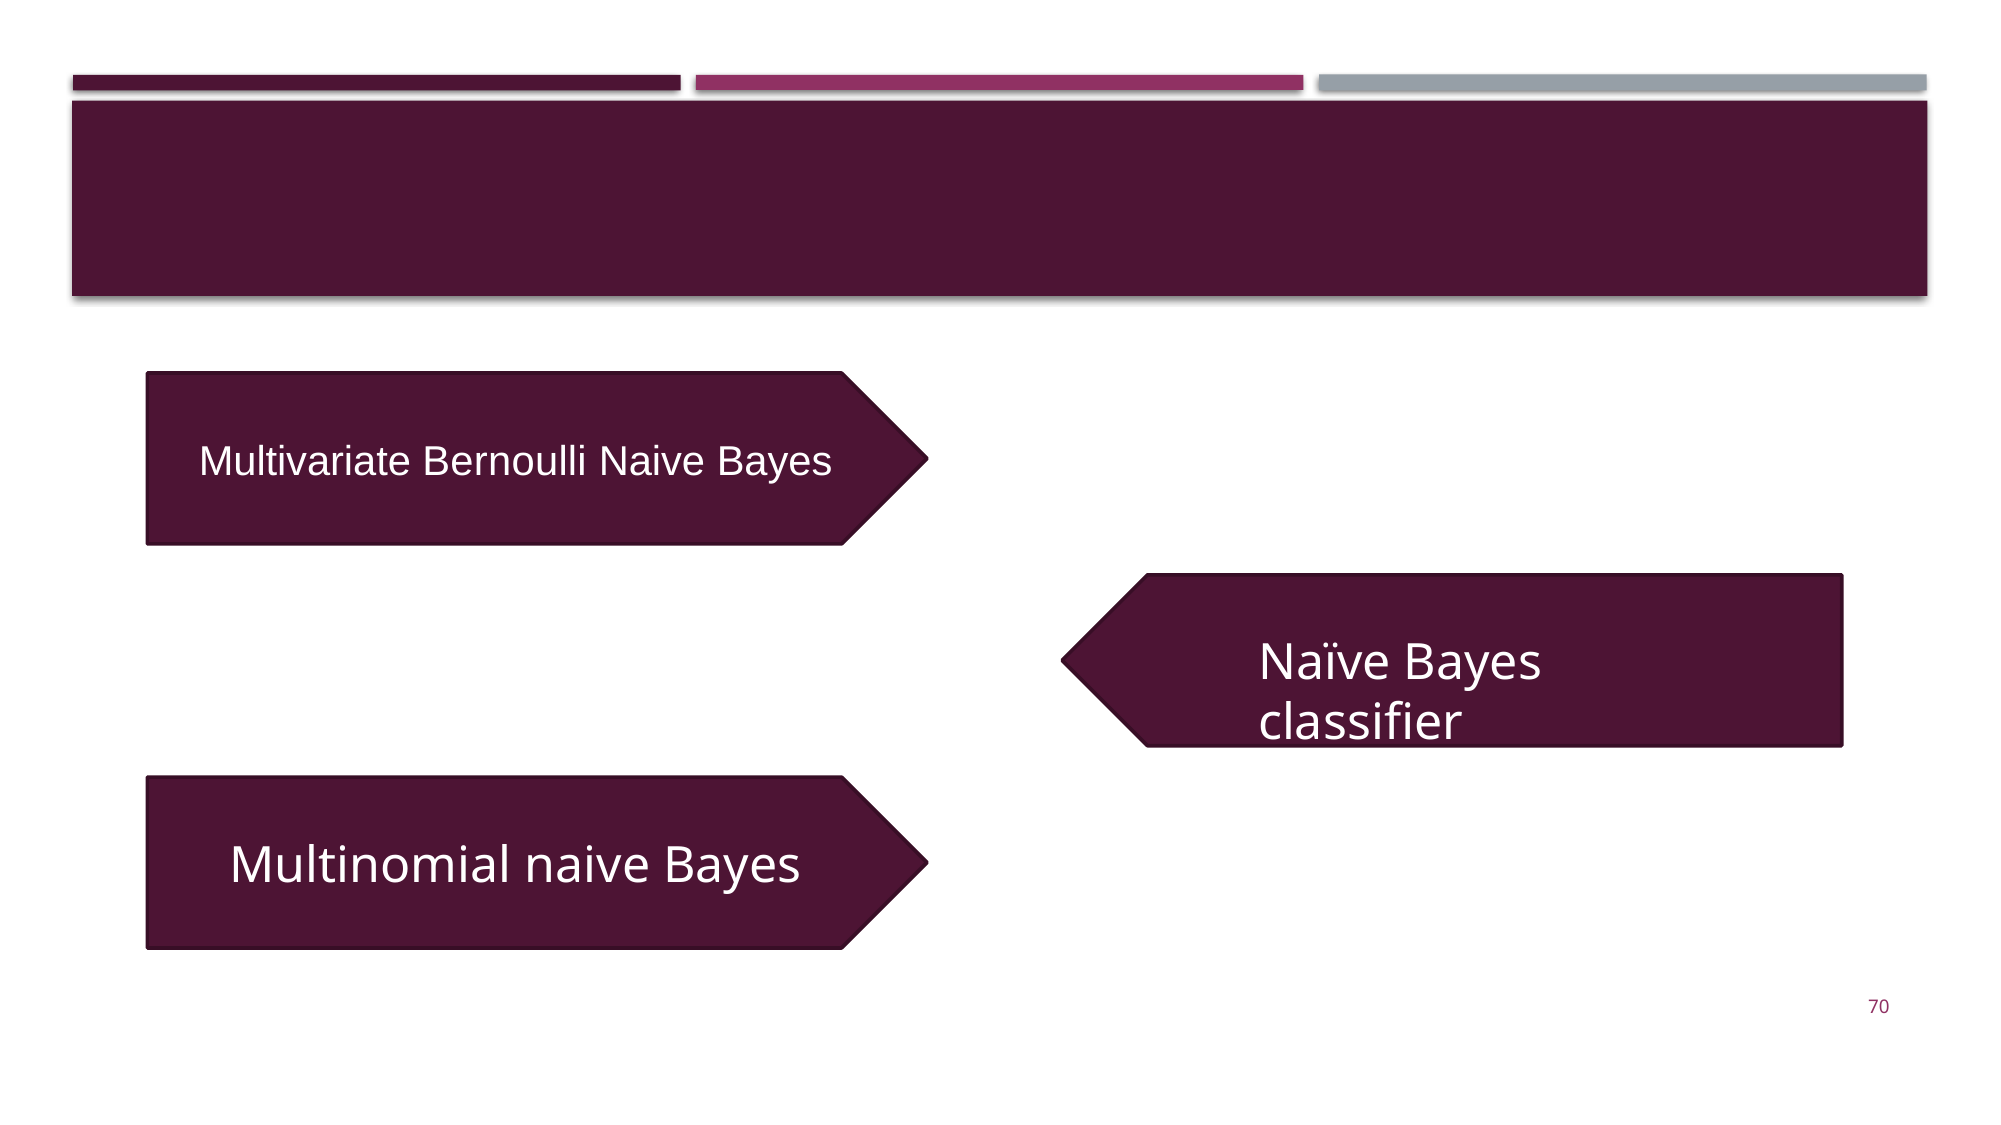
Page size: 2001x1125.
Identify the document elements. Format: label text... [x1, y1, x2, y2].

text_box Multivariate Bernoulli Naive Bayes [145, 371, 929, 546]
slide_number 70 [1732, 977, 1905, 1037]
text_box Multinomial naive Bayes [145, 775, 929, 950]
text_box [1060, 573, 1844, 748]
text_box Naïve Bayes classifier [1243, 622, 1754, 758]
